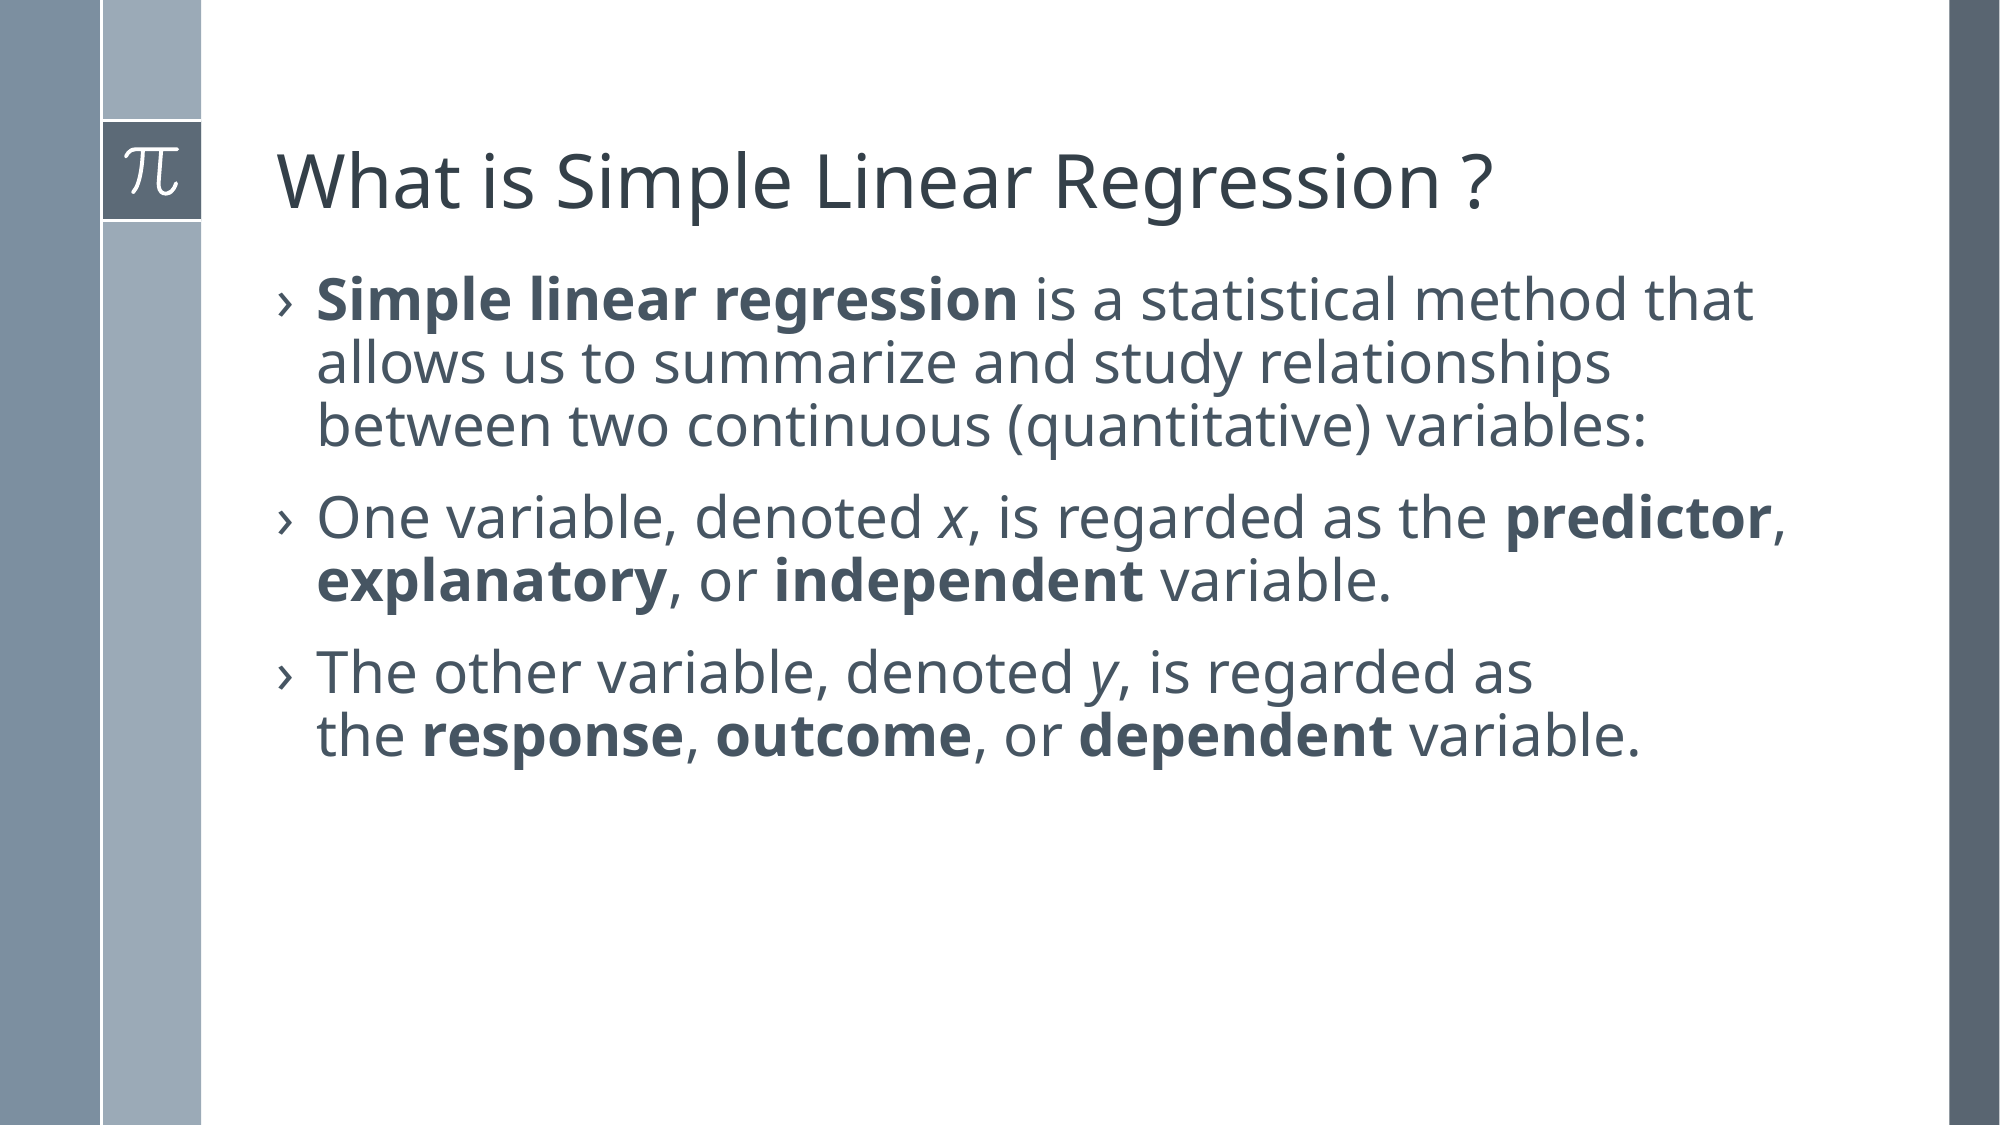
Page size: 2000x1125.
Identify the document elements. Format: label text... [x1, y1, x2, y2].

list Simple linear regression is a statistical method that allows us to summarize and study relationships between two continuous (quantitative) variables: One variable, denoted x, is regarded as the predictor, explanatory, or independent variable. The other variable, denoted y, is regarded as the response, outcome, or dependent variable. [261, 262, 1867, 1013]
title What is Simple Linear Regression ? [261, 29, 1867, 233]
